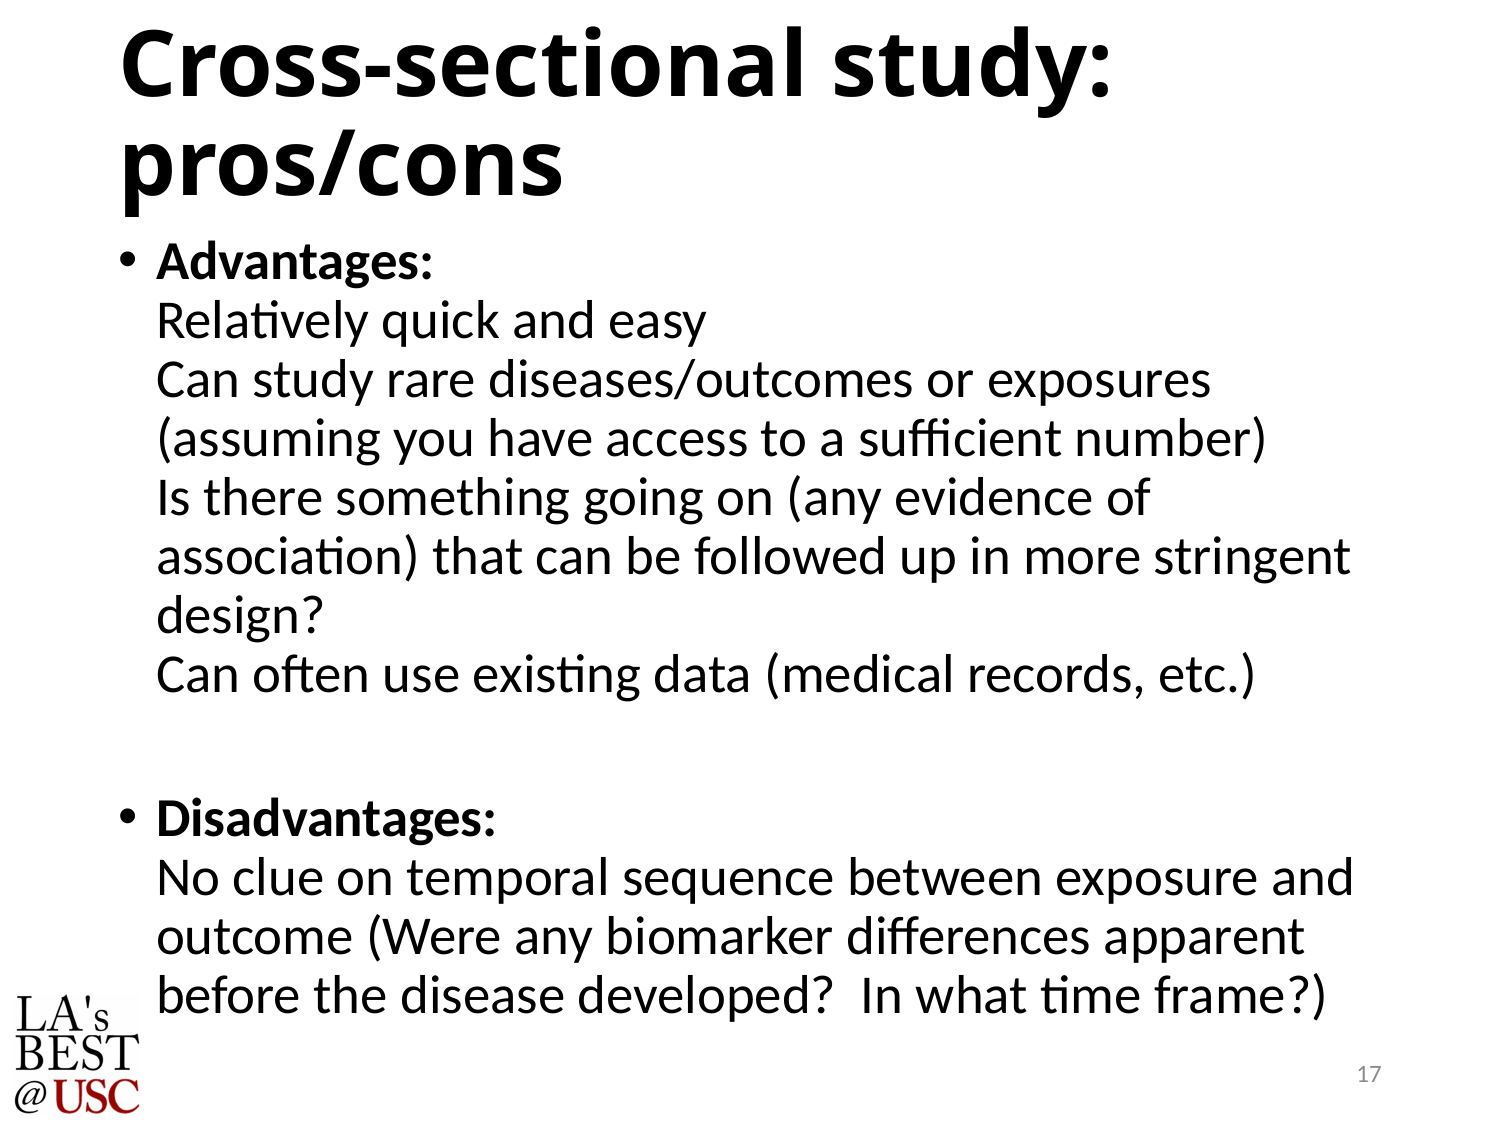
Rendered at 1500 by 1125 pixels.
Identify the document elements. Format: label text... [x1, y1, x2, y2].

list Advantages: Relatively quick and easy Can study rare diseases/outcomes or exposures (assuming you have access to a sufficient number) Is there something going on (any evidence of association) that can be followed up in more stringent design? Can often use existing data (medical records, etc.) Disadvantages: No clue on temporal sequence between exposure and outcome (Were any biomarker differences apparent before the disease developed? In what time frame?) [103, 225, 1397, 1043]
slide_number 17 [1059, 1042, 1397, 1103]
picture [14, 994, 140, 1115]
title Cross-sectional study: pros/cons [103, 7, 1397, 225]
